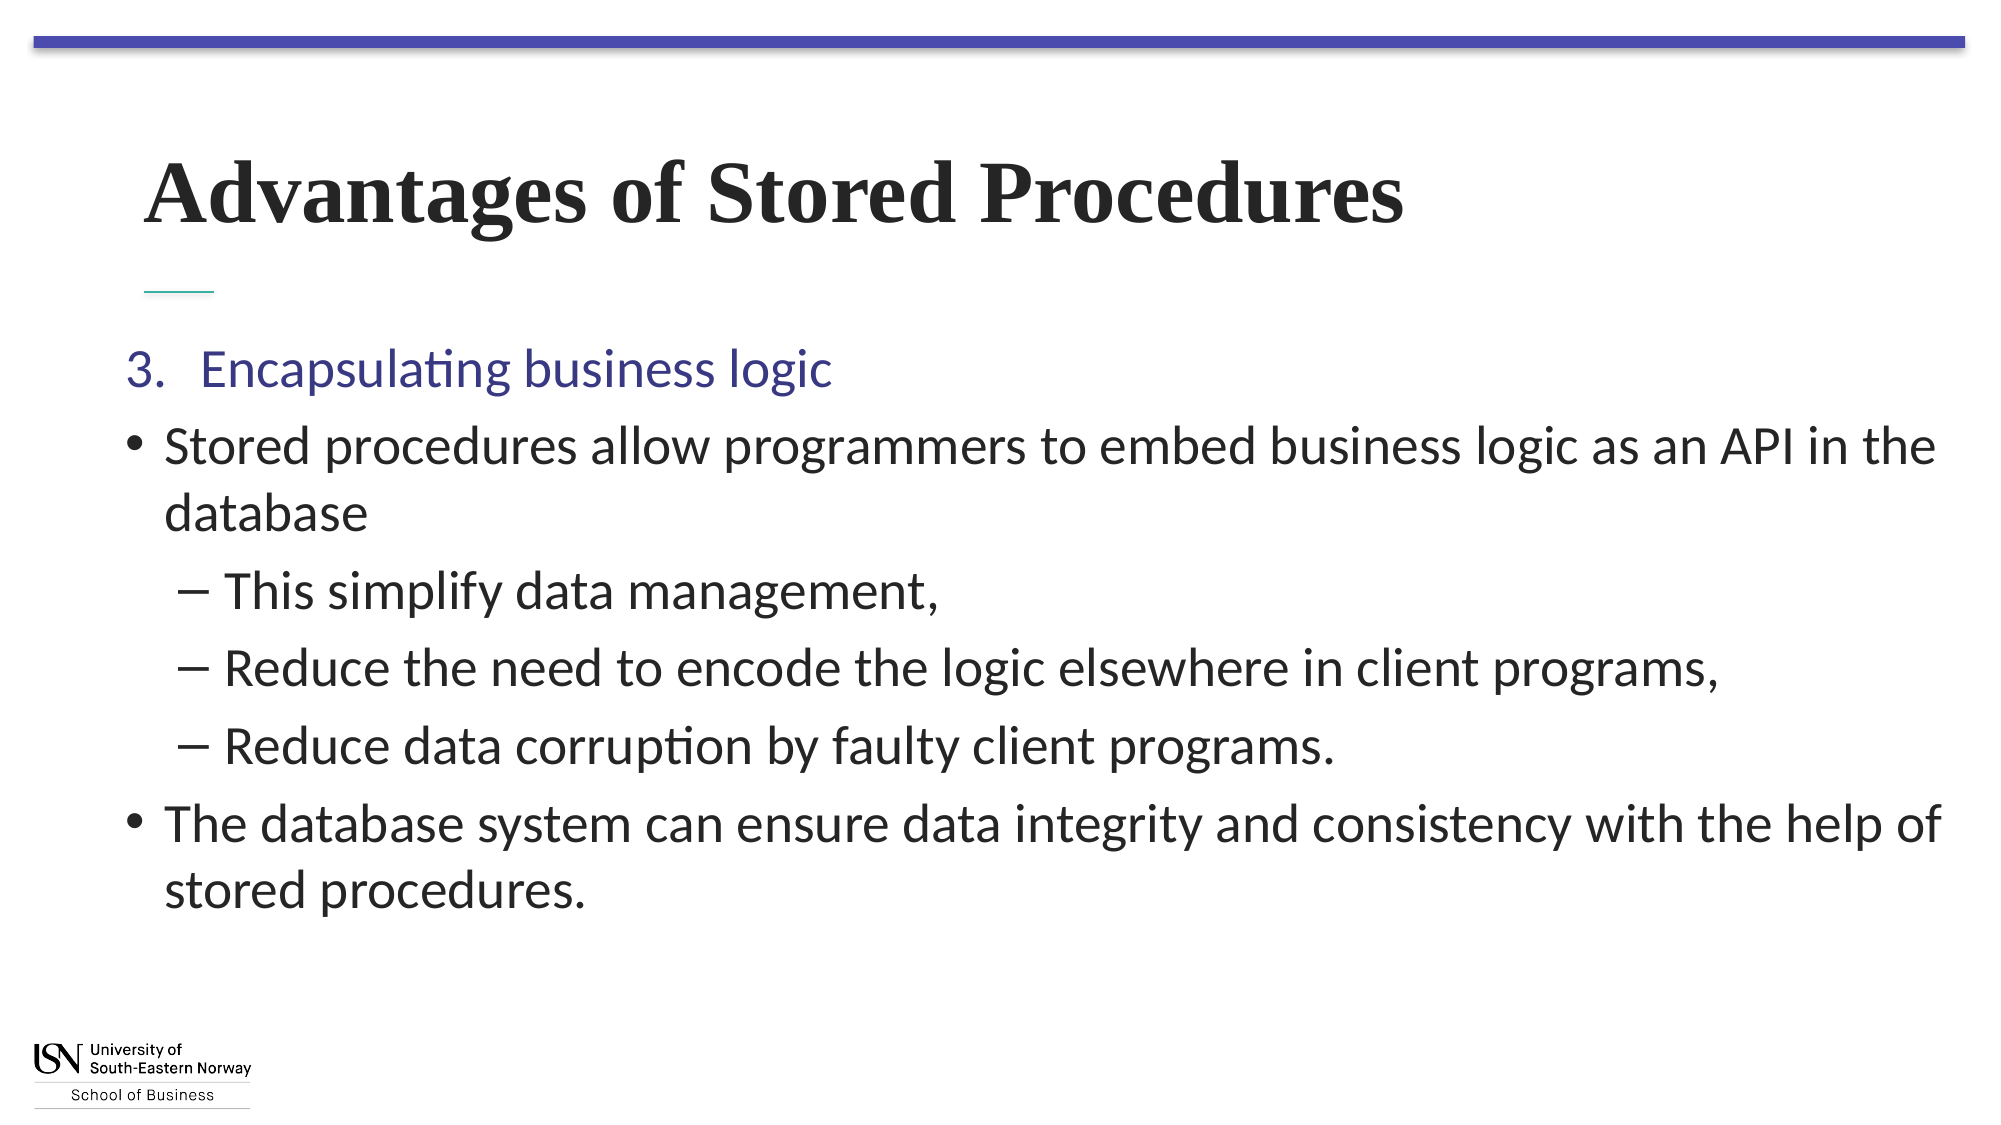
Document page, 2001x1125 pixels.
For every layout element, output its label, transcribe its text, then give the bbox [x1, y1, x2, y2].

list Encapsulating business logic Stored procedures allow programmers to embed business logic as an API in the database This simplify data management, Reduce the need to encode the logic elsewhere in client programs, Reduce data corruption by faulty client programs. The database system can ensure data integrity and consistency with the help of stored procedures. [110, 331, 1966, 1103]
picture [16, 1025, 274, 1125]
title Advantages of Stored Procedures [143, 93, 1885, 282]
